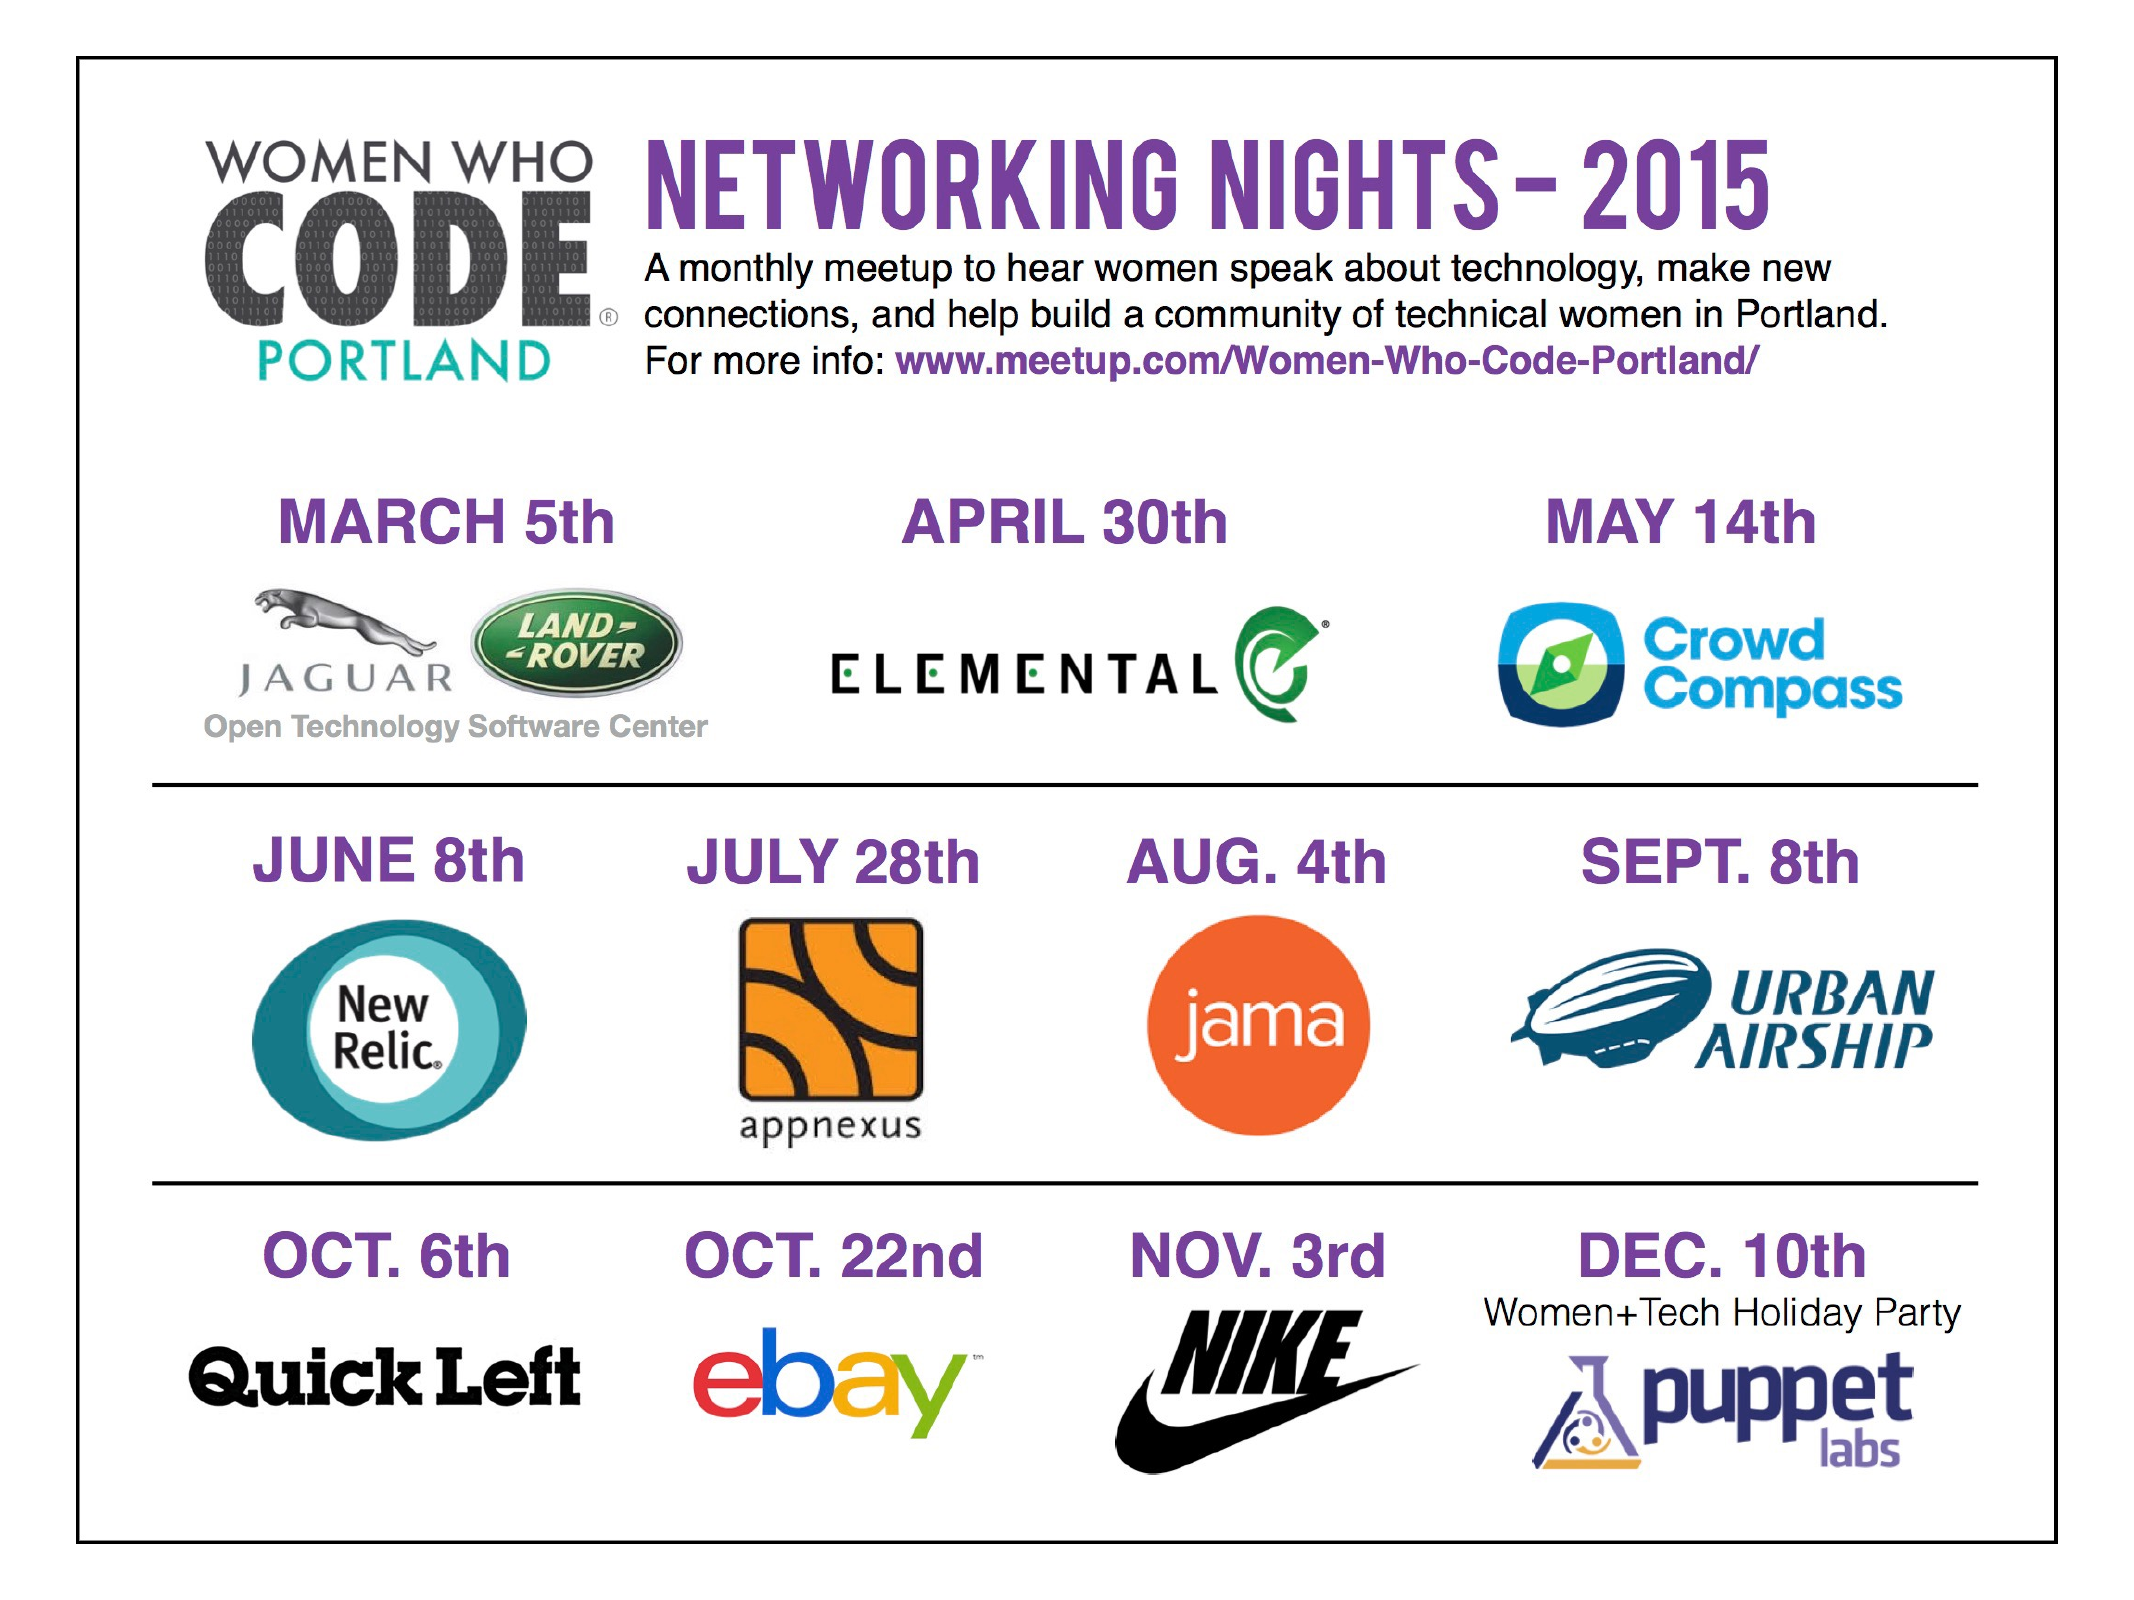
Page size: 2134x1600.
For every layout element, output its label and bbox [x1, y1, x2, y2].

picture [78, 58, 2055, 1542]
